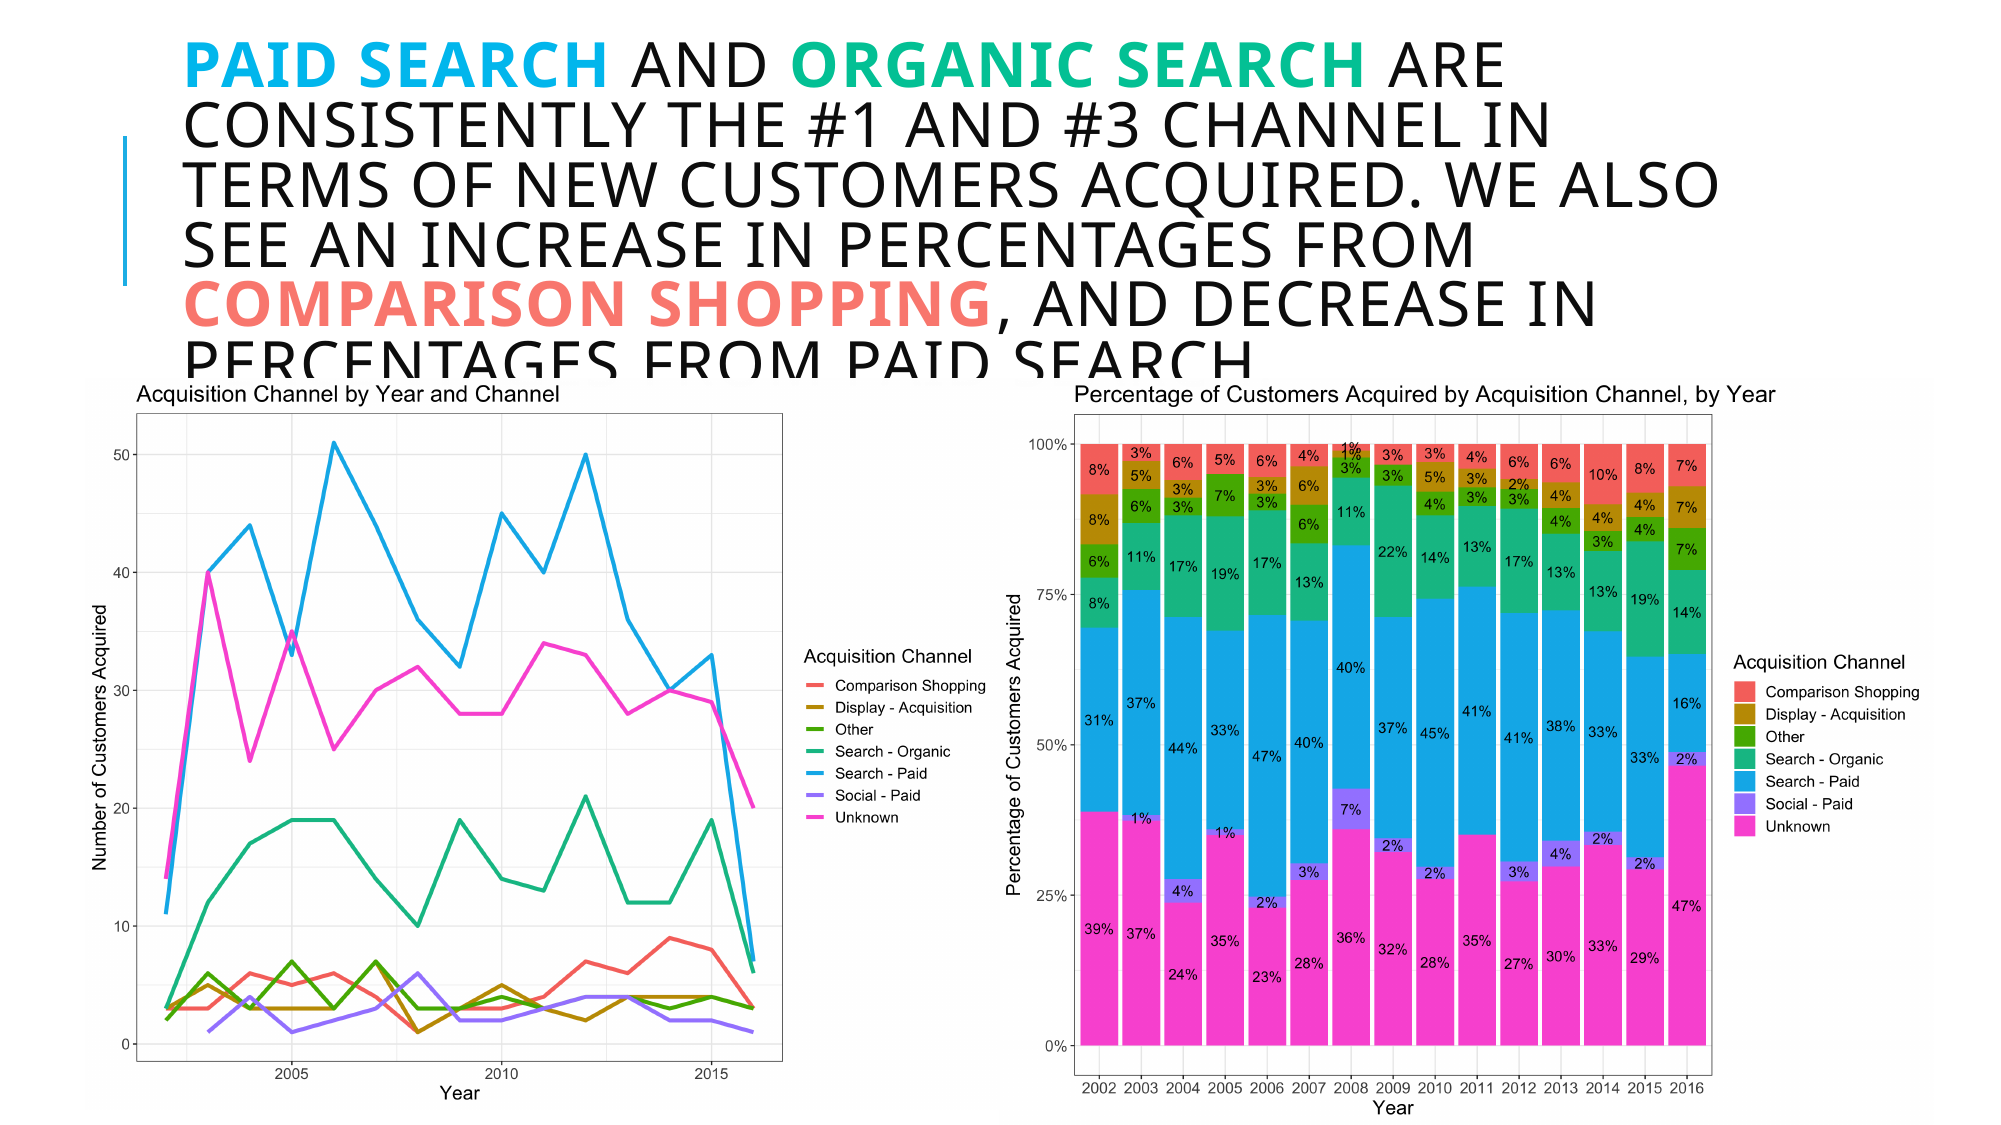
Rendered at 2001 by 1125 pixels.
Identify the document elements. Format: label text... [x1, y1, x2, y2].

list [999, 378, 1934, 1125]
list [85, 378, 994, 1111]
title Paid Search and Organic Search are consistently the #1 and #3 channel in terms of new customers acquired. WE ALSO SEE AN INCREASE IN PERCENTAGES FROM COMPARISON SHOPPING, AND DECREASE IN PERCENTAGES FROM PAID SEARCH. [168, 96, 1763, 342]
